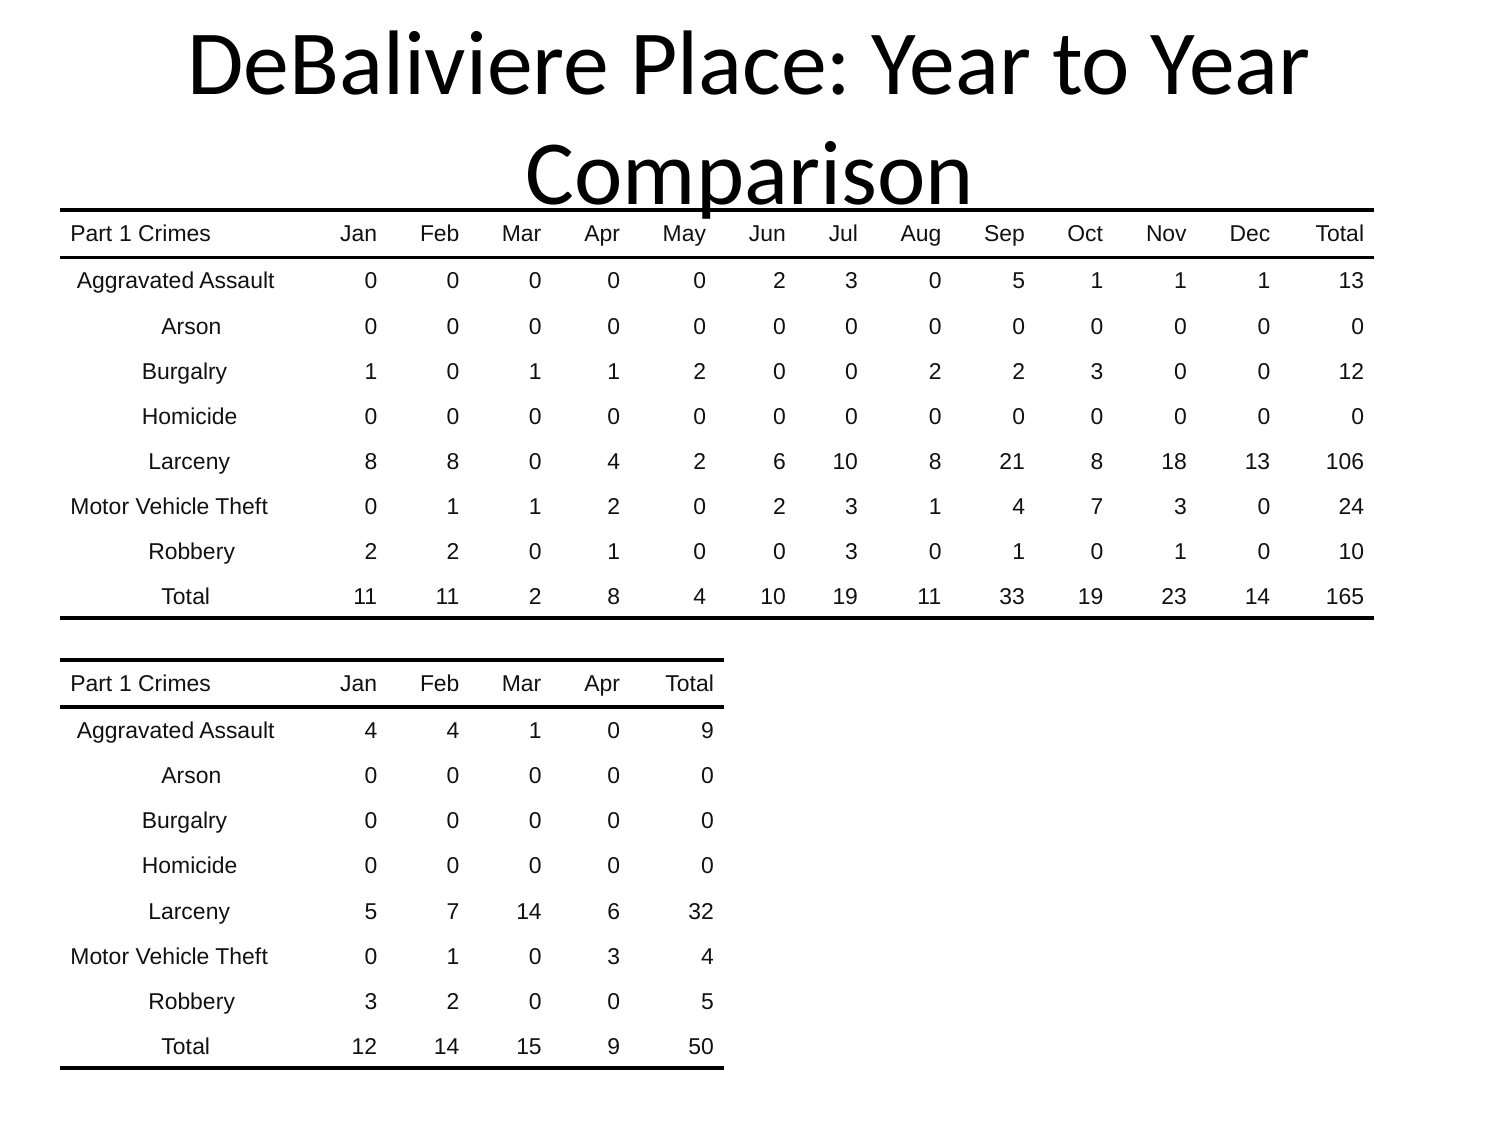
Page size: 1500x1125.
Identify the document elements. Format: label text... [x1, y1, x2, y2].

table_cell 2 [717, 259, 796, 305]
table_cell 0 [630, 305, 717, 348]
table_cell Burgalry [60, 348, 308, 395]
table_cell 21 [952, 438, 1035, 485]
table_cell 0 [630, 395, 717, 438]
table_cell 0 [388, 395, 470, 438]
table_cell Total [60, 1025, 308, 1066]
table_cell 0 [630, 528, 717, 575]
table_cell 1 [868, 485, 952, 528]
table_cell 2 [868, 348, 952, 395]
table_cell 0 [1197, 348, 1281, 395]
table_cell 0 [952, 305, 1035, 348]
table_cell Aggravated Assault [60, 259, 308, 305]
table_cell 0 [308, 305, 388, 348]
table_header May [630, 212, 717, 256]
table_cell 15 [470, 1025, 552, 1066]
table_header Total [630, 662, 724, 705]
table_cell 2 [470, 575, 552, 616]
table_cell 9 [630, 709, 724, 754]
table_header Total [1281, 212, 1374, 256]
table_cell 0 [1197, 528, 1281, 575]
table_cell 0 [388, 845, 470, 887]
table_header Part 1 Crimes [60, 212, 308, 256]
table_cell 1 [308, 348, 388, 395]
table_cell 0 [868, 395, 952, 438]
table_cell 11 [868, 575, 952, 616]
table_cell 0 [470, 797, 552, 845]
table_cell 1 [1197, 259, 1281, 305]
table_cell 0 [308, 395, 388, 438]
table_cell 0 [630, 797, 724, 845]
table_cell 0 [388, 259, 470, 305]
table_cell 0 [552, 754, 630, 797]
table_cell 0 [308, 935, 388, 978]
table_cell 0 [1197, 305, 1281, 348]
table_cell 9 [552, 1025, 630, 1066]
table_cell 1 [1035, 259, 1114, 305]
table_cell 24 [1281, 485, 1374, 528]
table_cell 6 [717, 438, 796, 485]
table_cell 0 [868, 305, 952, 348]
table_cell 12 [1281, 348, 1374, 395]
table_cell 0 [388, 305, 470, 348]
table_cell Larceny [60, 887, 308, 935]
table_cell 0 [868, 528, 952, 575]
table_cell 2 [630, 438, 717, 485]
table_cell 0 [308, 259, 388, 305]
table_cell 4 [552, 438, 630, 485]
table_cell 23 [1114, 575, 1197, 616]
table_cell 11 [308, 575, 388, 616]
table_cell 8 [552, 575, 630, 616]
table_cell 0 [796, 348, 868, 395]
table_cell 2 [388, 528, 470, 575]
table_cell 2 [552, 485, 630, 528]
table_cell 1 [1114, 259, 1197, 305]
table_cell 0 [952, 395, 1035, 438]
table_cell Aggravated Assault [60, 709, 308, 754]
table_cell 5 [952, 259, 1035, 305]
table_header Jun [717, 212, 796, 256]
table_cell 1 [388, 935, 470, 978]
table_cell 6 [552, 887, 630, 935]
table_cell 0 [630, 485, 717, 528]
title DeBaliviere Place: Year to Year Comparison [60, 60, 1440, 165]
table_cell 0 [1114, 348, 1197, 395]
table_cell 165 [1281, 575, 1374, 616]
table_cell 0 [308, 797, 388, 845]
table_cell 2 [388, 978, 470, 1025]
table_cell Robbery [60, 528, 308, 575]
table_cell 8 [308, 438, 388, 485]
table_cell 0 [552, 395, 630, 438]
table_cell 8 [388, 438, 470, 485]
table_cell 3 [552, 935, 630, 978]
table_cell Total [60, 575, 308, 616]
table_cell 0 [717, 305, 796, 348]
table_cell 0 [796, 305, 868, 348]
table_cell Motor Vehicle Theft [60, 935, 308, 978]
table_cell 0 [868, 259, 952, 305]
table_header Aug [868, 212, 952, 256]
table_cell 7 [388, 887, 470, 935]
table_cell 14 [470, 887, 552, 935]
table_cell 11 [388, 575, 470, 616]
table_cell 5 [308, 887, 388, 935]
table_cell 2 [308, 528, 388, 575]
table_cell Homicide [60, 395, 308, 438]
table_cell 0 [388, 754, 470, 797]
table_cell 0 [308, 754, 388, 797]
table_cell 0 [796, 395, 868, 438]
table_cell 0 [630, 754, 724, 797]
table_cell 1 [552, 528, 630, 575]
table_cell 0 [717, 348, 796, 395]
table_cell Arson [60, 305, 308, 348]
table_cell 0 [1114, 305, 1197, 348]
table_cell 1 [388, 485, 470, 528]
table_cell Motor Vehicle Theft [60, 485, 308, 528]
table_cell 10 [717, 575, 796, 616]
table_cell 14 [1197, 575, 1281, 616]
table_cell 33 [952, 575, 1035, 616]
table_cell 8 [868, 438, 952, 485]
table_cell 1 [470, 709, 552, 754]
table_cell 0 [630, 259, 717, 305]
table_cell 1 [552, 348, 630, 395]
table_header Jan [308, 662, 388, 705]
table_cell Burgalry [60, 797, 308, 845]
table_cell 7 [1035, 485, 1114, 528]
table_cell 10 [1281, 528, 1374, 575]
table_cell 3 [796, 259, 868, 305]
table_cell 0 [470, 395, 552, 438]
table_cell 10 [796, 438, 868, 485]
table_header Mar [470, 662, 552, 705]
table_cell 3 [796, 485, 868, 528]
table_cell 0 [1281, 305, 1374, 348]
table_cell Homicide [60, 845, 308, 887]
table_header Mar [470, 212, 552, 256]
table_cell 0 [1197, 485, 1281, 528]
table_cell 4 [630, 575, 717, 616]
table_cell 12 [308, 1025, 388, 1066]
table_cell 18 [1114, 438, 1197, 485]
table_cell 0 [470, 978, 552, 1025]
table_cell 19 [796, 575, 868, 616]
table_cell 3 [308, 978, 388, 1025]
table_cell 0 [1035, 305, 1114, 348]
table_header Sep [952, 212, 1035, 256]
table_cell 13 [1281, 259, 1374, 305]
table_cell 50 [630, 1025, 724, 1066]
table_cell 0 [552, 305, 630, 348]
table_cell 5 [630, 978, 724, 1025]
table_cell 2 [717, 485, 796, 528]
table_cell 2 [952, 348, 1035, 395]
table_cell 0 [552, 709, 630, 754]
table_header Dec [1197, 212, 1281, 256]
table_cell Larceny [60, 438, 308, 485]
table_cell 8 [1035, 438, 1114, 485]
table_cell 4 [630, 935, 724, 978]
table_cell 1 [952, 528, 1035, 575]
table_cell 0 [717, 395, 796, 438]
table_cell 0 [470, 528, 552, 575]
table_cell 0 [470, 259, 552, 305]
table_cell 19 [1035, 575, 1114, 616]
table_cell 4 [952, 485, 1035, 528]
table_cell 0 [1197, 395, 1281, 438]
table_cell 0 [470, 305, 552, 348]
table_cell 0 [1281, 395, 1374, 438]
table_cell 0 [552, 259, 630, 305]
table_cell 0 [1114, 395, 1197, 438]
table_cell 0 [717, 528, 796, 575]
table_cell 106 [1281, 438, 1374, 485]
table_cell 4 [388, 709, 470, 754]
table_cell 3 [1114, 485, 1197, 528]
table_cell 0 [470, 438, 552, 485]
table_cell Robbery [60, 978, 308, 1025]
table_cell 0 [552, 845, 630, 887]
table_cell 4 [308, 709, 388, 754]
table_header Feb [388, 212, 470, 256]
table_cell 14 [388, 1025, 470, 1066]
table_header Nov [1114, 212, 1197, 256]
table_cell 0 [470, 845, 552, 887]
table_cell 0 [308, 845, 388, 887]
table_cell 0 [388, 797, 470, 845]
table_cell 0 [630, 845, 724, 887]
table_cell 3 [796, 528, 868, 575]
table_cell 0 [552, 978, 630, 1025]
table_header Part 1 Crimes [60, 662, 308, 705]
table_header Jul [796, 212, 868, 256]
table_cell 3 [1035, 348, 1114, 395]
table_header Jan [308, 212, 388, 256]
table_header Feb [388, 662, 470, 705]
table_cell 2 [630, 348, 717, 395]
table_cell 13 [1197, 438, 1281, 485]
table_cell 0 [470, 754, 552, 797]
table_header Apr [552, 212, 630, 256]
table_cell 0 [388, 348, 470, 395]
table_cell 0 [1035, 528, 1114, 575]
table_cell 32 [630, 887, 724, 935]
table_cell 0 [552, 797, 630, 845]
table_header Apr [552, 662, 630, 705]
table_cell 0 [1035, 395, 1114, 438]
table_cell 1 [470, 348, 552, 395]
table_header Oct [1035, 212, 1114, 256]
table_cell 1 [470, 485, 552, 528]
table_cell 1 [1114, 528, 1197, 575]
table_cell Arson [60, 754, 308, 797]
table_cell 0 [470, 935, 552, 978]
table_cell 0 [308, 485, 388, 528]
